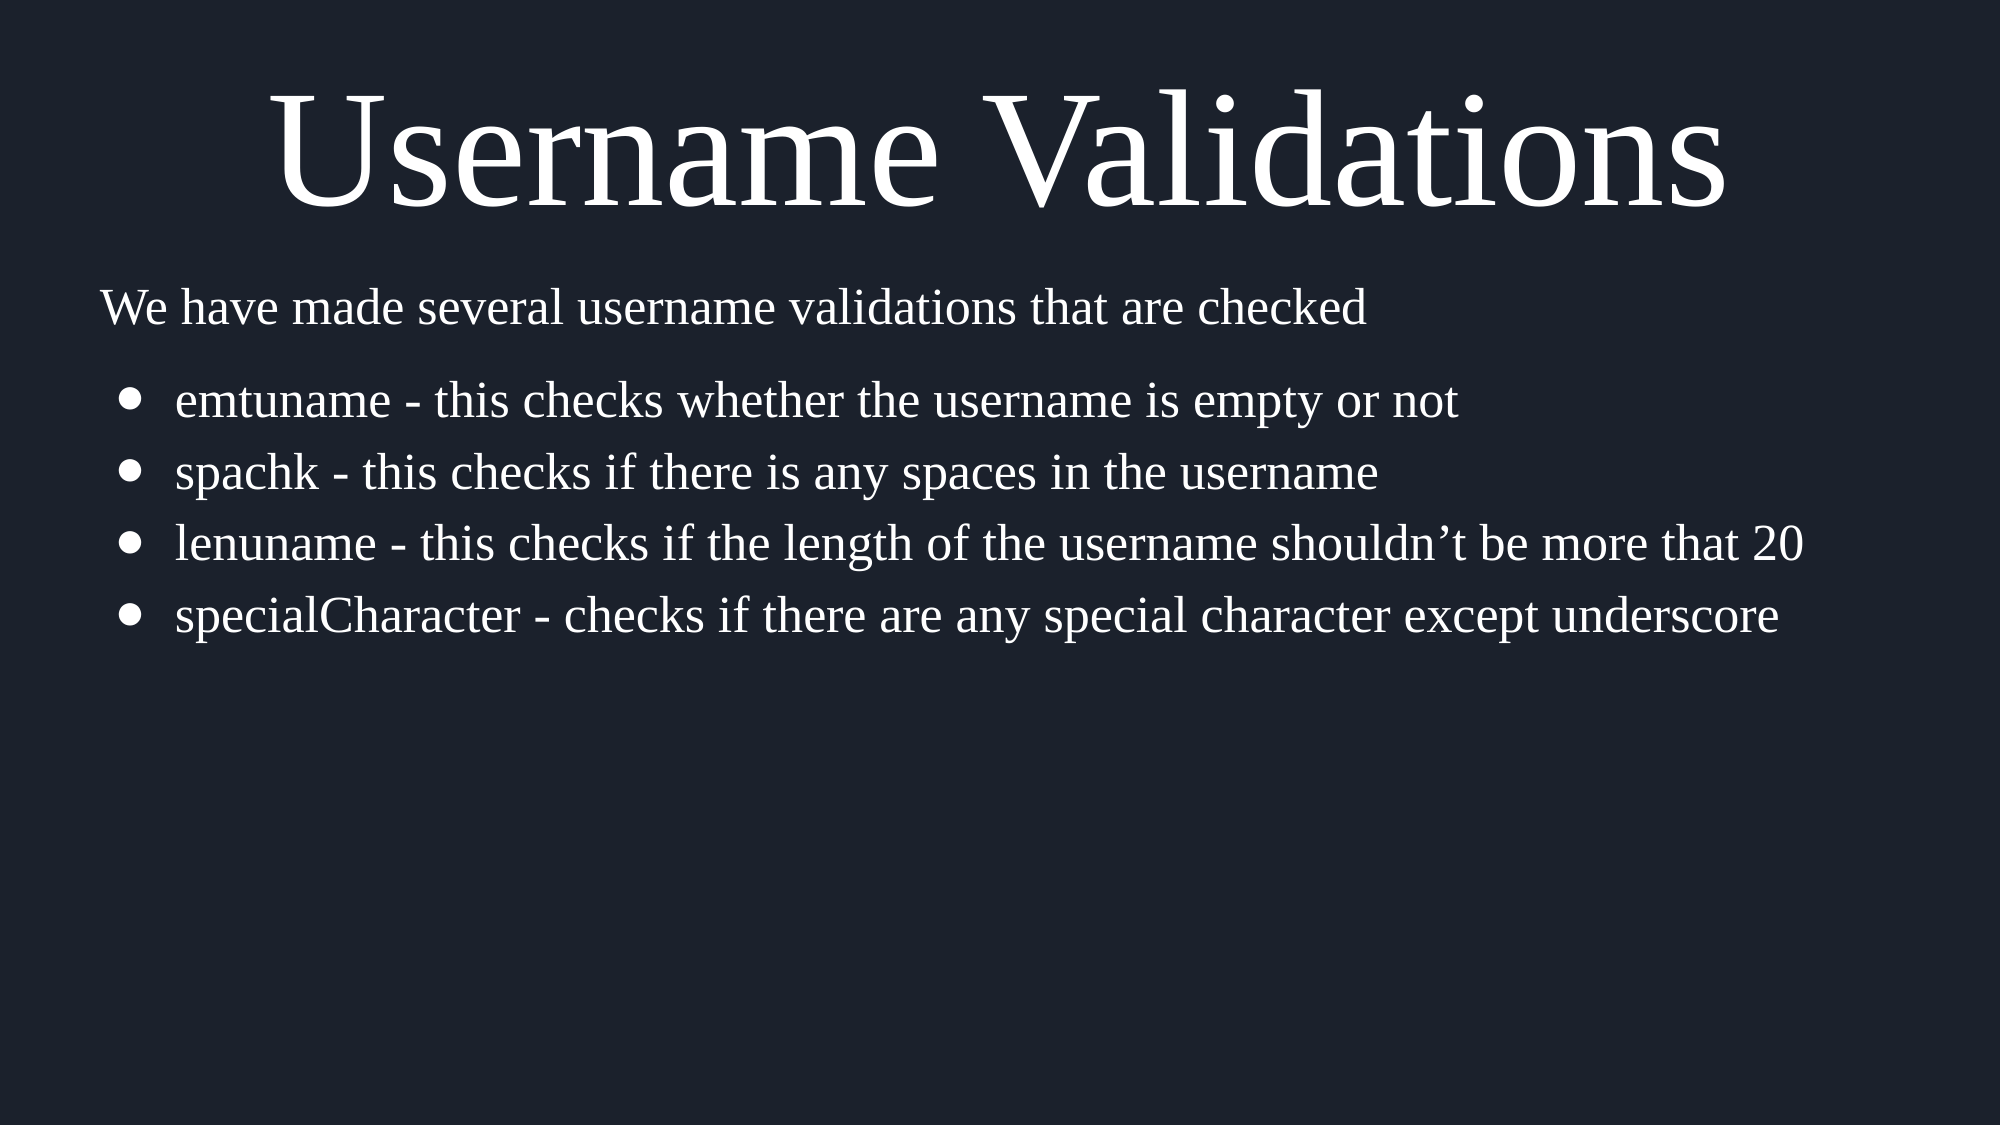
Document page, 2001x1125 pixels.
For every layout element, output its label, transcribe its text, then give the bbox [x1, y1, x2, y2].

title Username Validations [99, 44, 1900, 233]
list We have made several username validations that are checked emtuname - this checks whether the username is empty or not spachk - this checks if there is any spaces in the username lenuname - this checks if the length of the username shouldn’t be more that 20 specialCharacter - checks if there are any special character except underscore [99, 263, 1900, 916]
